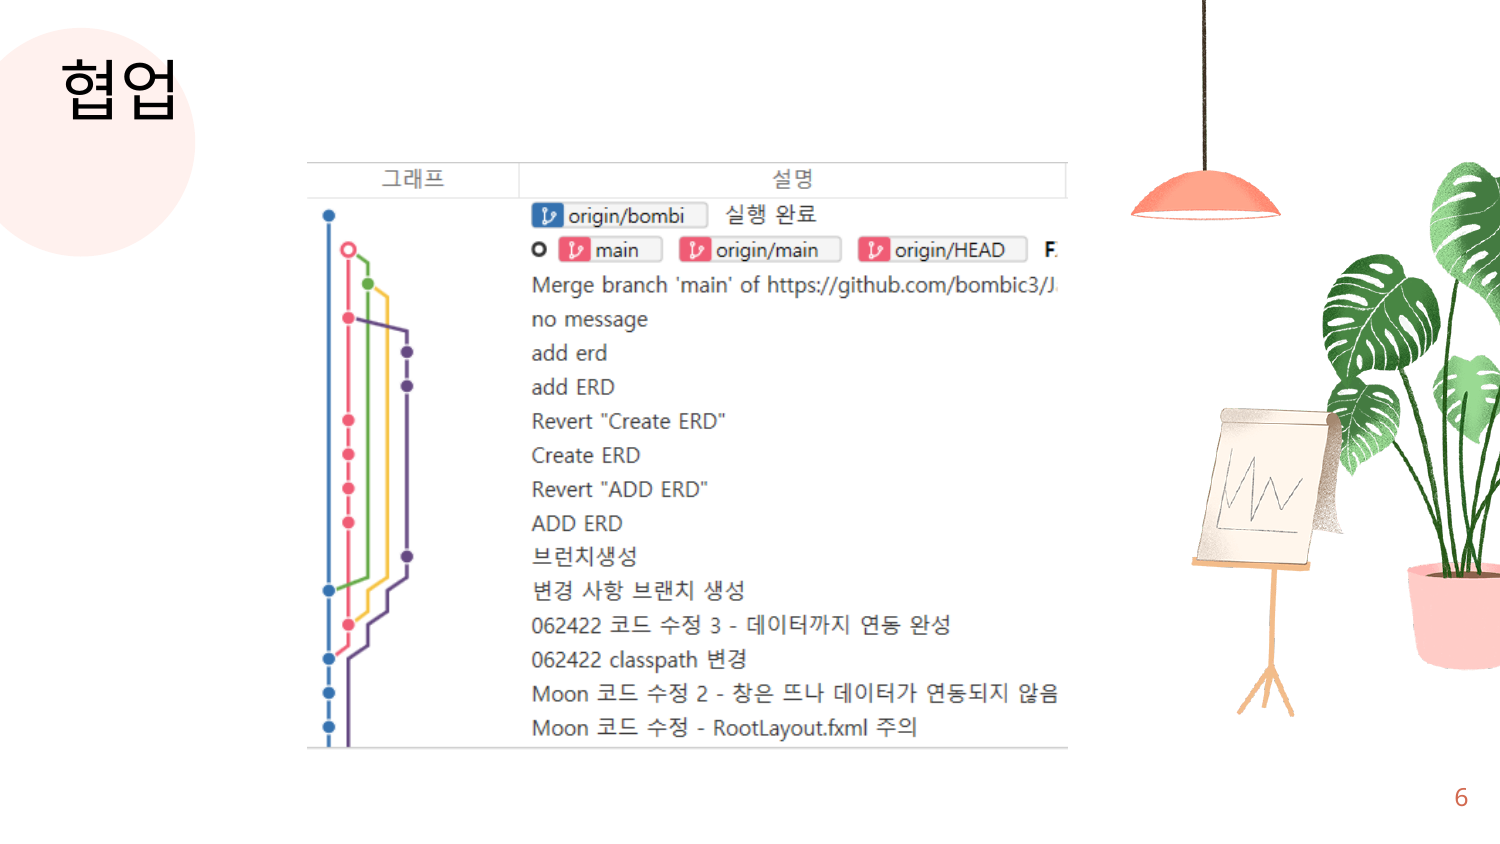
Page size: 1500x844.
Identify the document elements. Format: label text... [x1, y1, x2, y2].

picture [307, 162, 1068, 750]
slide_number 6 [1378, 766, 1469, 832]
text_box 협업 [44, 41, 215, 143]
text_box [0, 27, 196, 257]
picture [1130, 0, 1500, 717]
